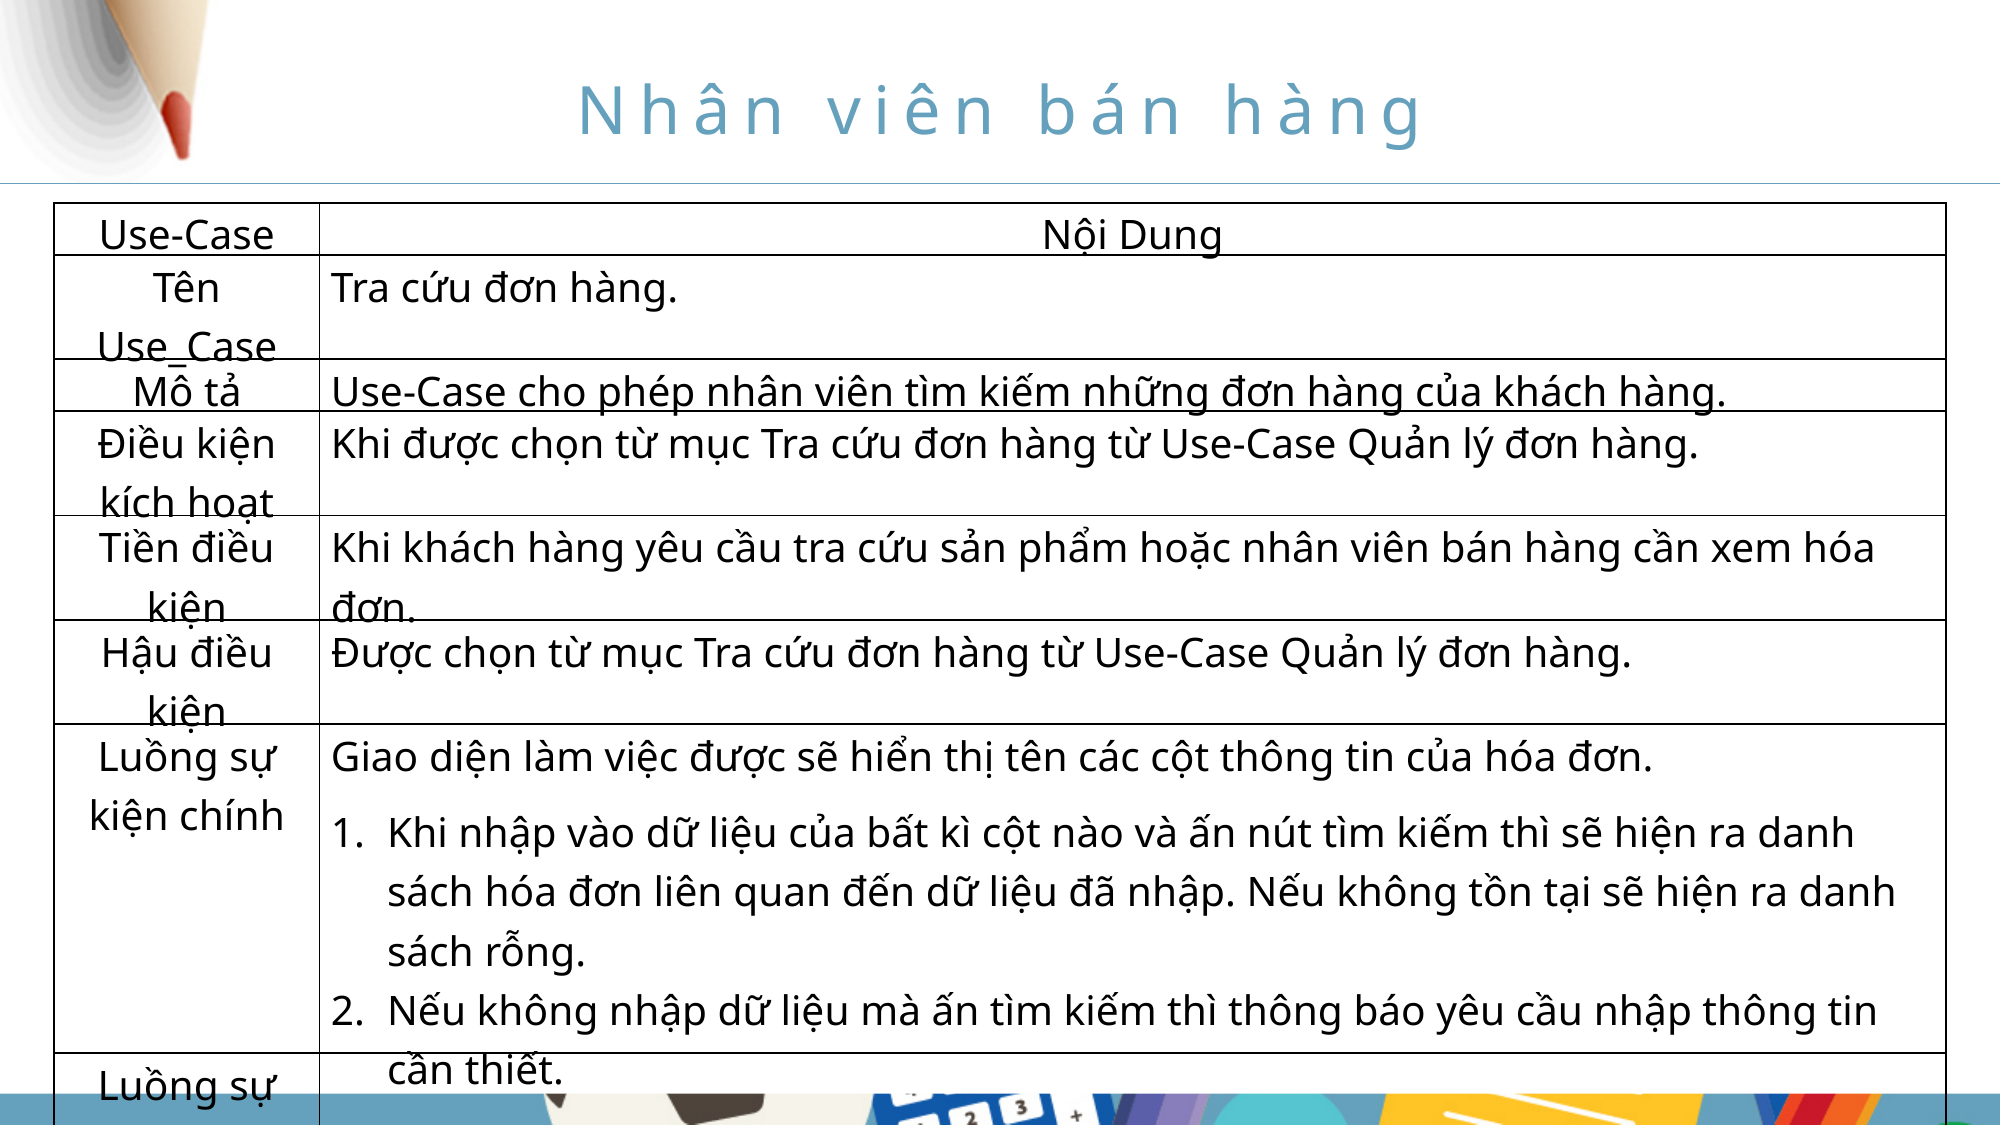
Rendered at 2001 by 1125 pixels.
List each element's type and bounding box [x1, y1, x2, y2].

text_box [0, 0, 2000, 1125]
